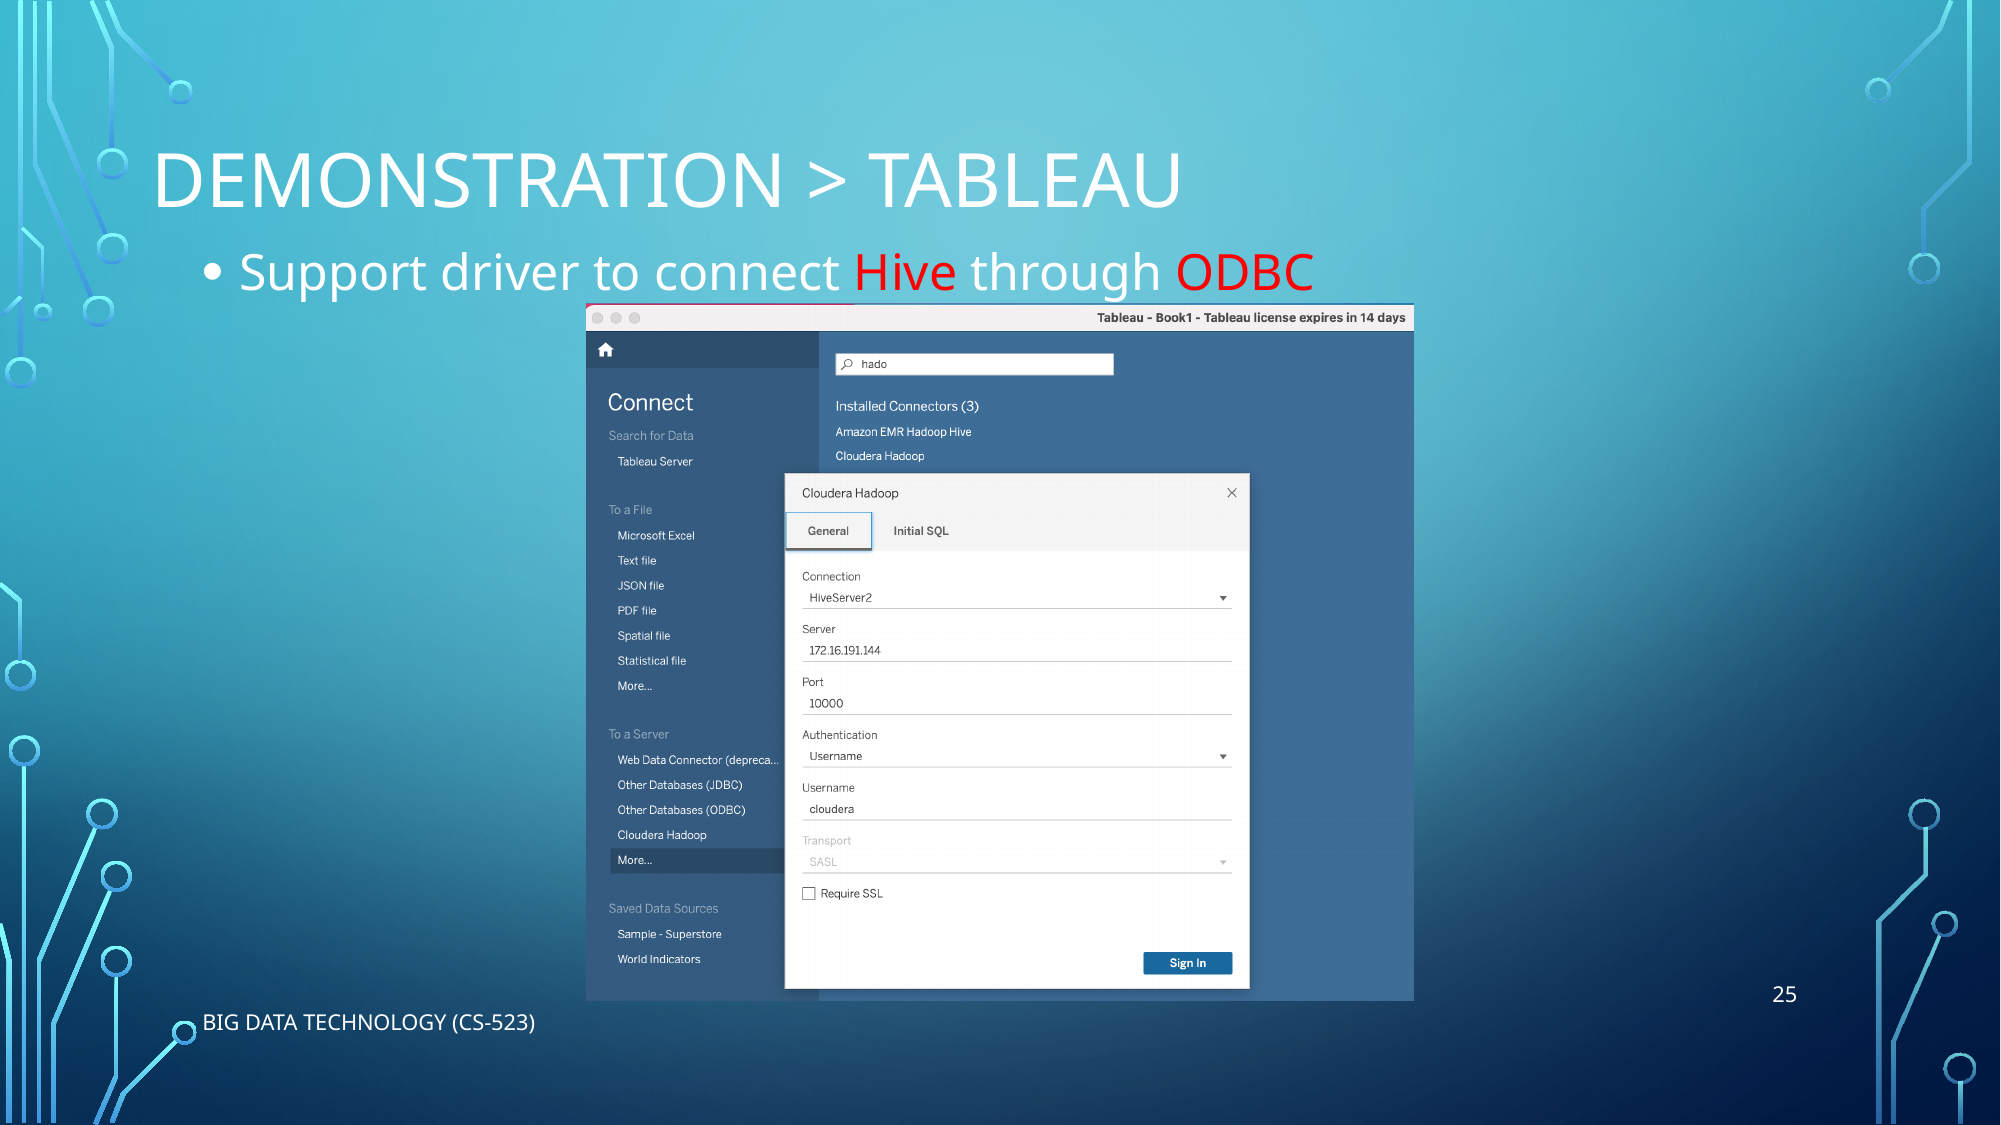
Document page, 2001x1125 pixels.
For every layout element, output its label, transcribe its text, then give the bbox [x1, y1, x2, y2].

picture [586, 303, 1414, 1001]
title Demonstration > Tableau [136, 124, 1862, 243]
footer Big data technology (cs-523) [187, 991, 1211, 1052]
slide_number 25 [1685, 965, 1813, 1025]
list Support driver to connect Hive through ODBC [186, 221, 1812, 383]
